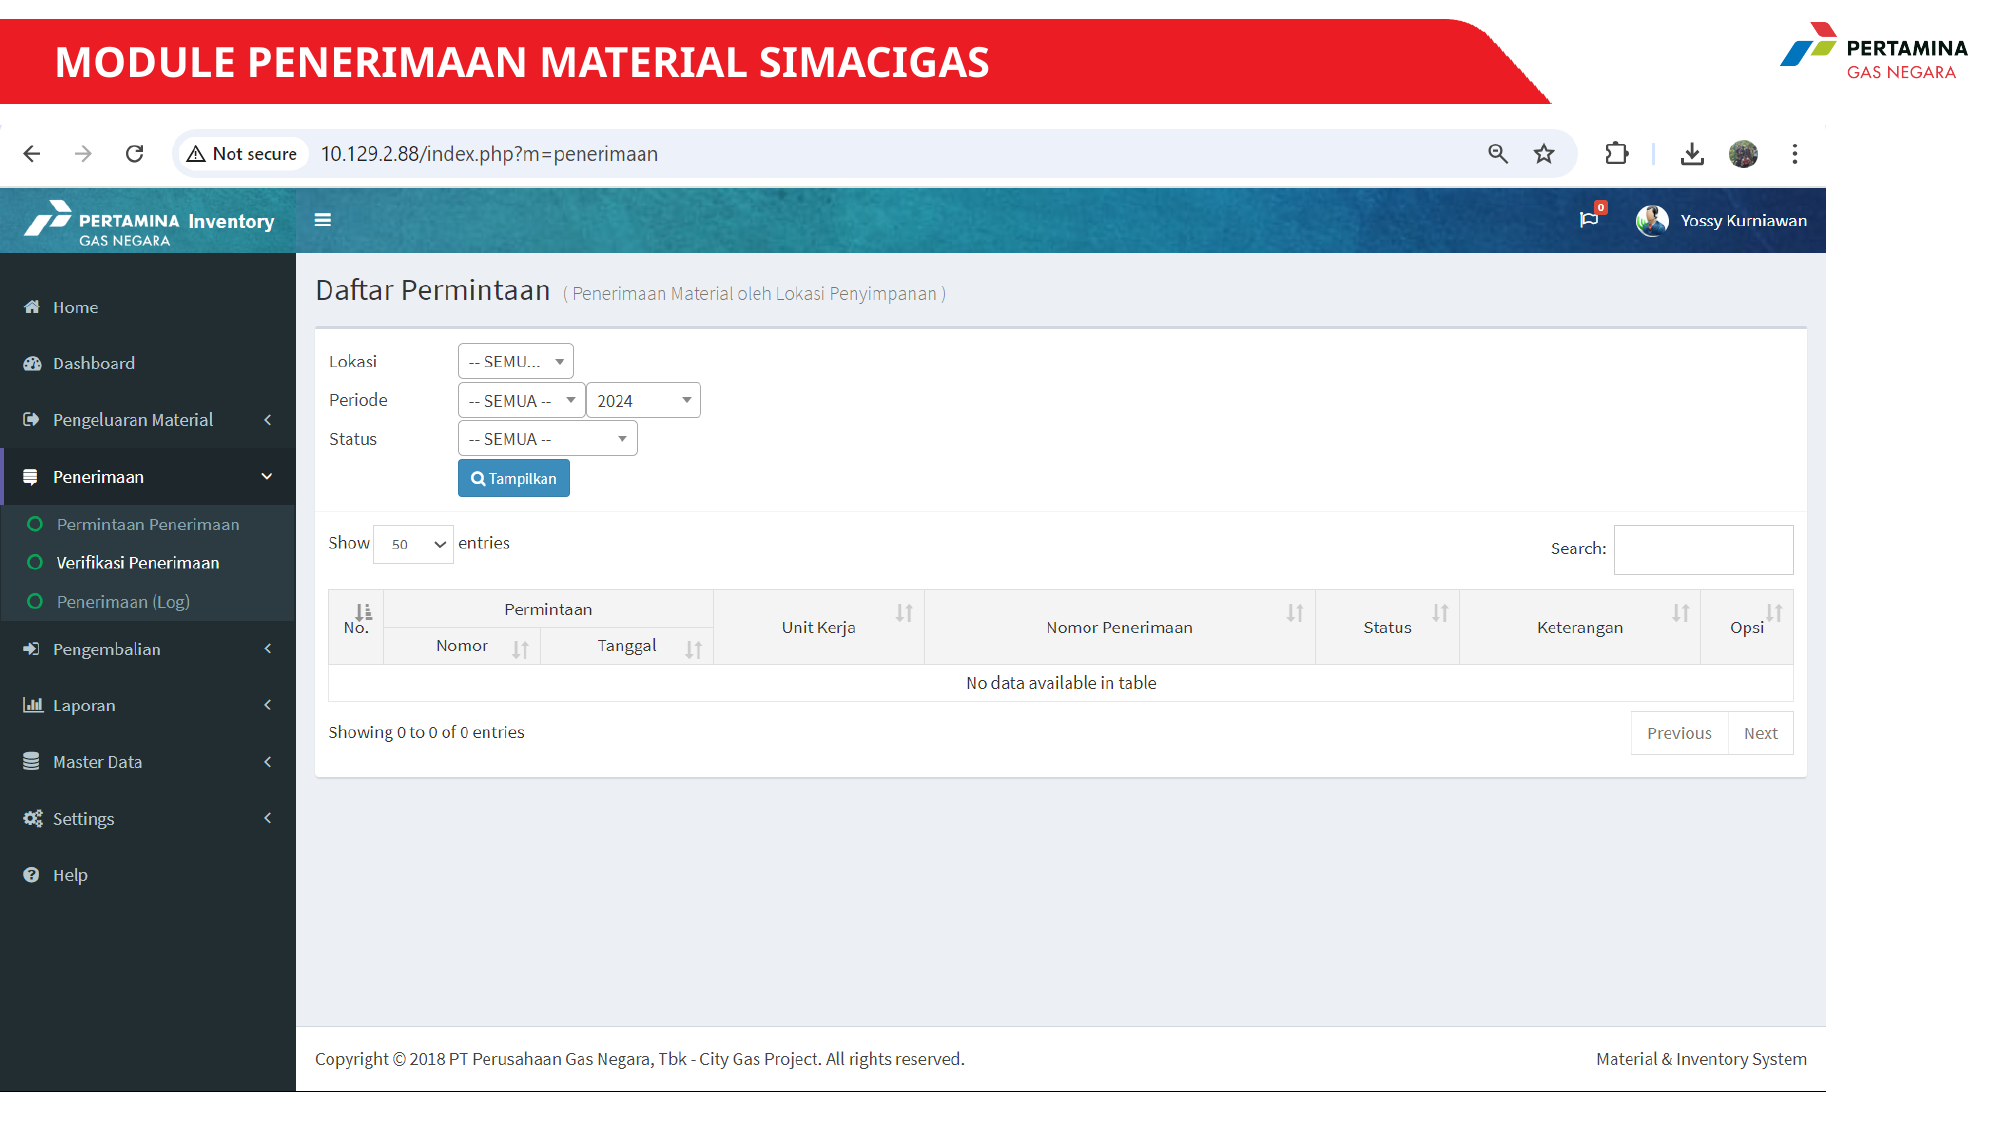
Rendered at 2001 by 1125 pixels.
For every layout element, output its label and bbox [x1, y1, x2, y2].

picture [0, 125, 1827, 1092]
picture [0, 19, 1553, 104]
picture [1766, 6, 1987, 95]
